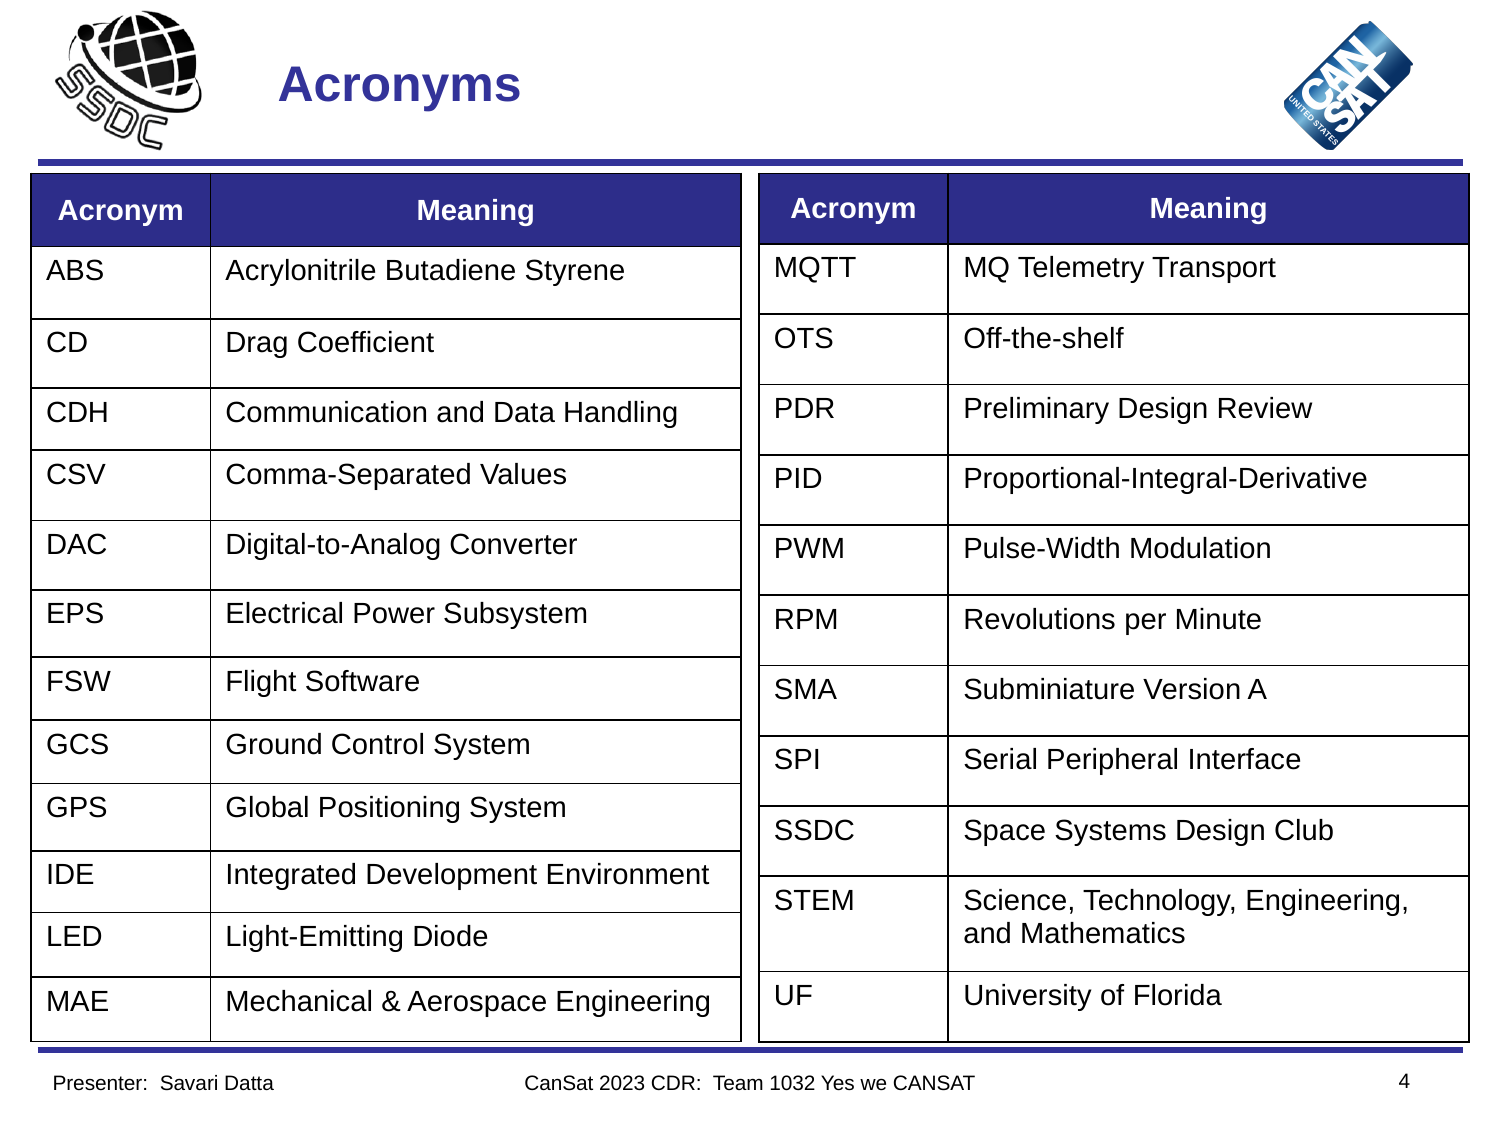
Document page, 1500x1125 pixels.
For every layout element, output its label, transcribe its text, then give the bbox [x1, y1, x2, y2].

table_cell Science, Technology, Engineering, and Mathematics [949, 877, 1468, 971]
table_cell UF [760, 972, 947, 1041]
table_header Acronym [32, 174, 210, 246]
table_cell CSV [32, 451, 210, 520]
table_cell Flight Software [211, 658, 740, 719]
table_header Meaning [949, 174, 1468, 243]
table_cell Space Systems Design Club [949, 807, 1468, 875]
picture [1284, 21, 1413, 150]
table_cell Comma-Separated Values [211, 451, 740, 520]
table_cell PWM [760, 526, 947, 594]
table_cell RPM [760, 596, 947, 665]
table_cell University of Florida [949, 972, 1468, 1041]
table_cell Mechanical & Aerospace Engineering [211, 978, 740, 1041]
table_cell Integrated Development Environment [211, 852, 740, 912]
table_cell Communication and Data Handling [211, 389, 740, 449]
table_cell Global Positioning System [211, 784, 740, 850]
table_cell Electrical Power Subsystem [211, 591, 740, 656]
table_cell Preliminary Design Review [949, 385, 1468, 454]
table_cell IDE [32, 852, 210, 912]
table_cell CD [32, 320, 210, 387]
text_box Presenter: Savari Datta [37, 1062, 413, 1103]
table_cell EPS [32, 591, 210, 656]
table_cell Revolutions per Minute [949, 596, 1468, 665]
table_cell Off-the-shelf [949, 315, 1468, 384]
table_cell SSDC [760, 807, 947, 875]
table_cell DAC [32, 521, 210, 589]
table_cell Serial Peripheral Interface [949, 737, 1468, 805]
table_cell Drag Coefficient [211, 320, 740, 387]
table_cell Subminiature Version A [949, 666, 1468, 735]
table_cell GPS [32, 784, 210, 850]
table_cell MQTT [760, 245, 947, 313]
table_cell Proportional-Integral-Derivative [949, 456, 1468, 524]
table_cell Digital-to-Analog Converter [211, 521, 740, 589]
table_cell ABS [32, 247, 210, 318]
table_header Acronym [760, 174, 947, 243]
table_header Meaning [211, 174, 740, 246]
picture [10, 7, 263, 153]
title Acronyms [262, 12, 1150, 150]
table_cell CDH [32, 389, 210, 449]
table_cell Pulse-Width Modulation [949, 526, 1468, 594]
table_cell MQ Telemetry Transport [949, 245, 1468, 313]
table_cell Ground Control System [211, 721, 740, 783]
table_cell OTS [760, 315, 947, 384]
table_cell LED [32, 913, 210, 976]
table_cell SMA [760, 666, 947, 735]
table_cell GCS [32, 721, 210, 783]
table_cell Acrylonitrile Butadiene Styrene [211, 247, 740, 318]
table_cell FSW [32, 658, 210, 719]
table_cell SPI [760, 737, 947, 805]
table_cell STEM [760, 877, 947, 971]
slide_number 4 [1312, 1059, 1425, 1100]
table_cell PID [760, 456, 947, 524]
footer CanSat 2023 CDR: Team 1032 Yes we CANSAT [450, 1062, 1050, 1103]
table_cell PDR [760, 385, 947, 454]
table_cell Light-Emitting Diode [211, 913, 740, 976]
table_cell MAE [32, 978, 210, 1041]
